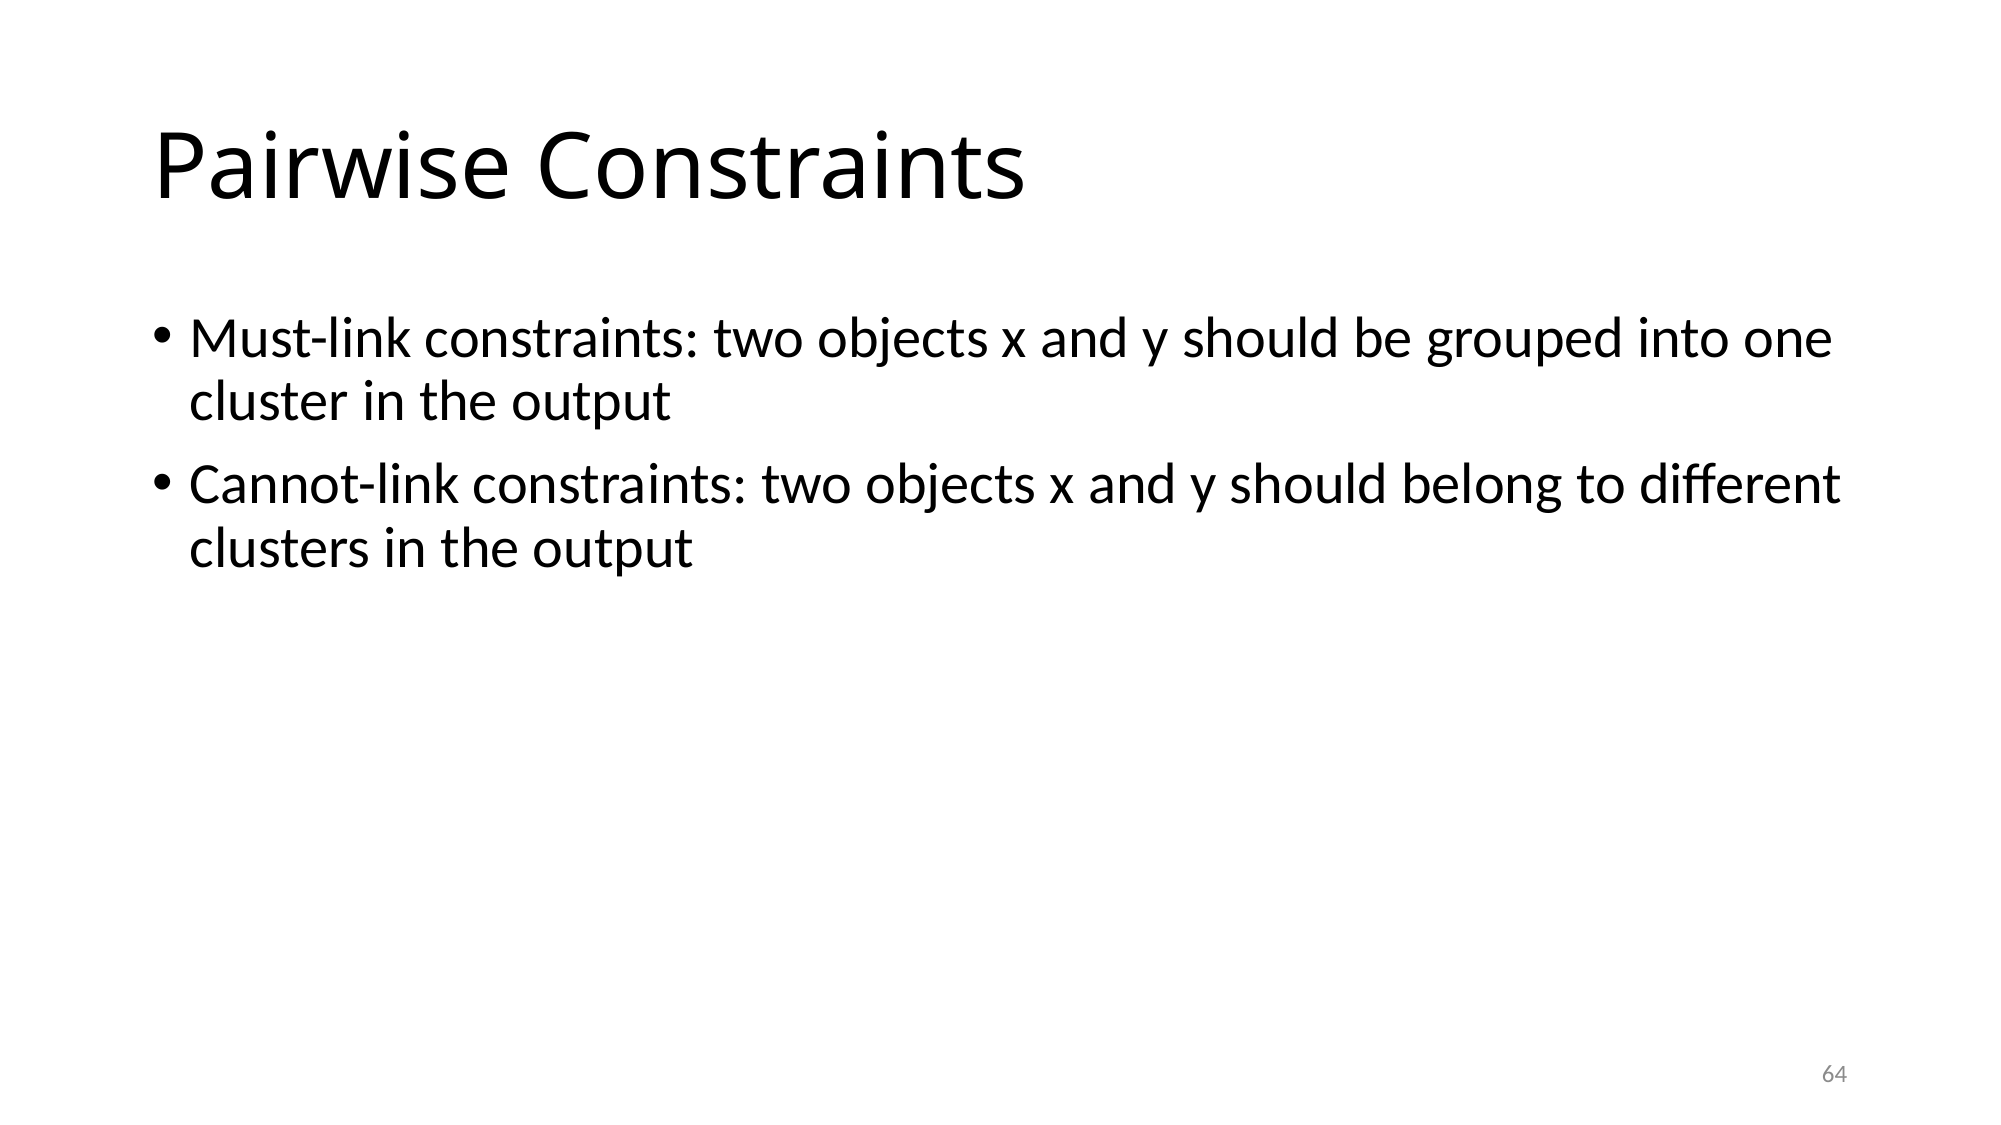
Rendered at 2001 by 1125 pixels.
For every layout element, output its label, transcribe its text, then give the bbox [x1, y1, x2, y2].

list Must-link constraints: two objects x and y should be grouped into one cluster in the output Cannot-link constraints: two objects x and y should belong to different clusters in the output [137, 299, 1863, 1014]
slide_number 64 [1412, 1042, 1863, 1103]
title Pairwise Constraints [137, 59, 1863, 278]
